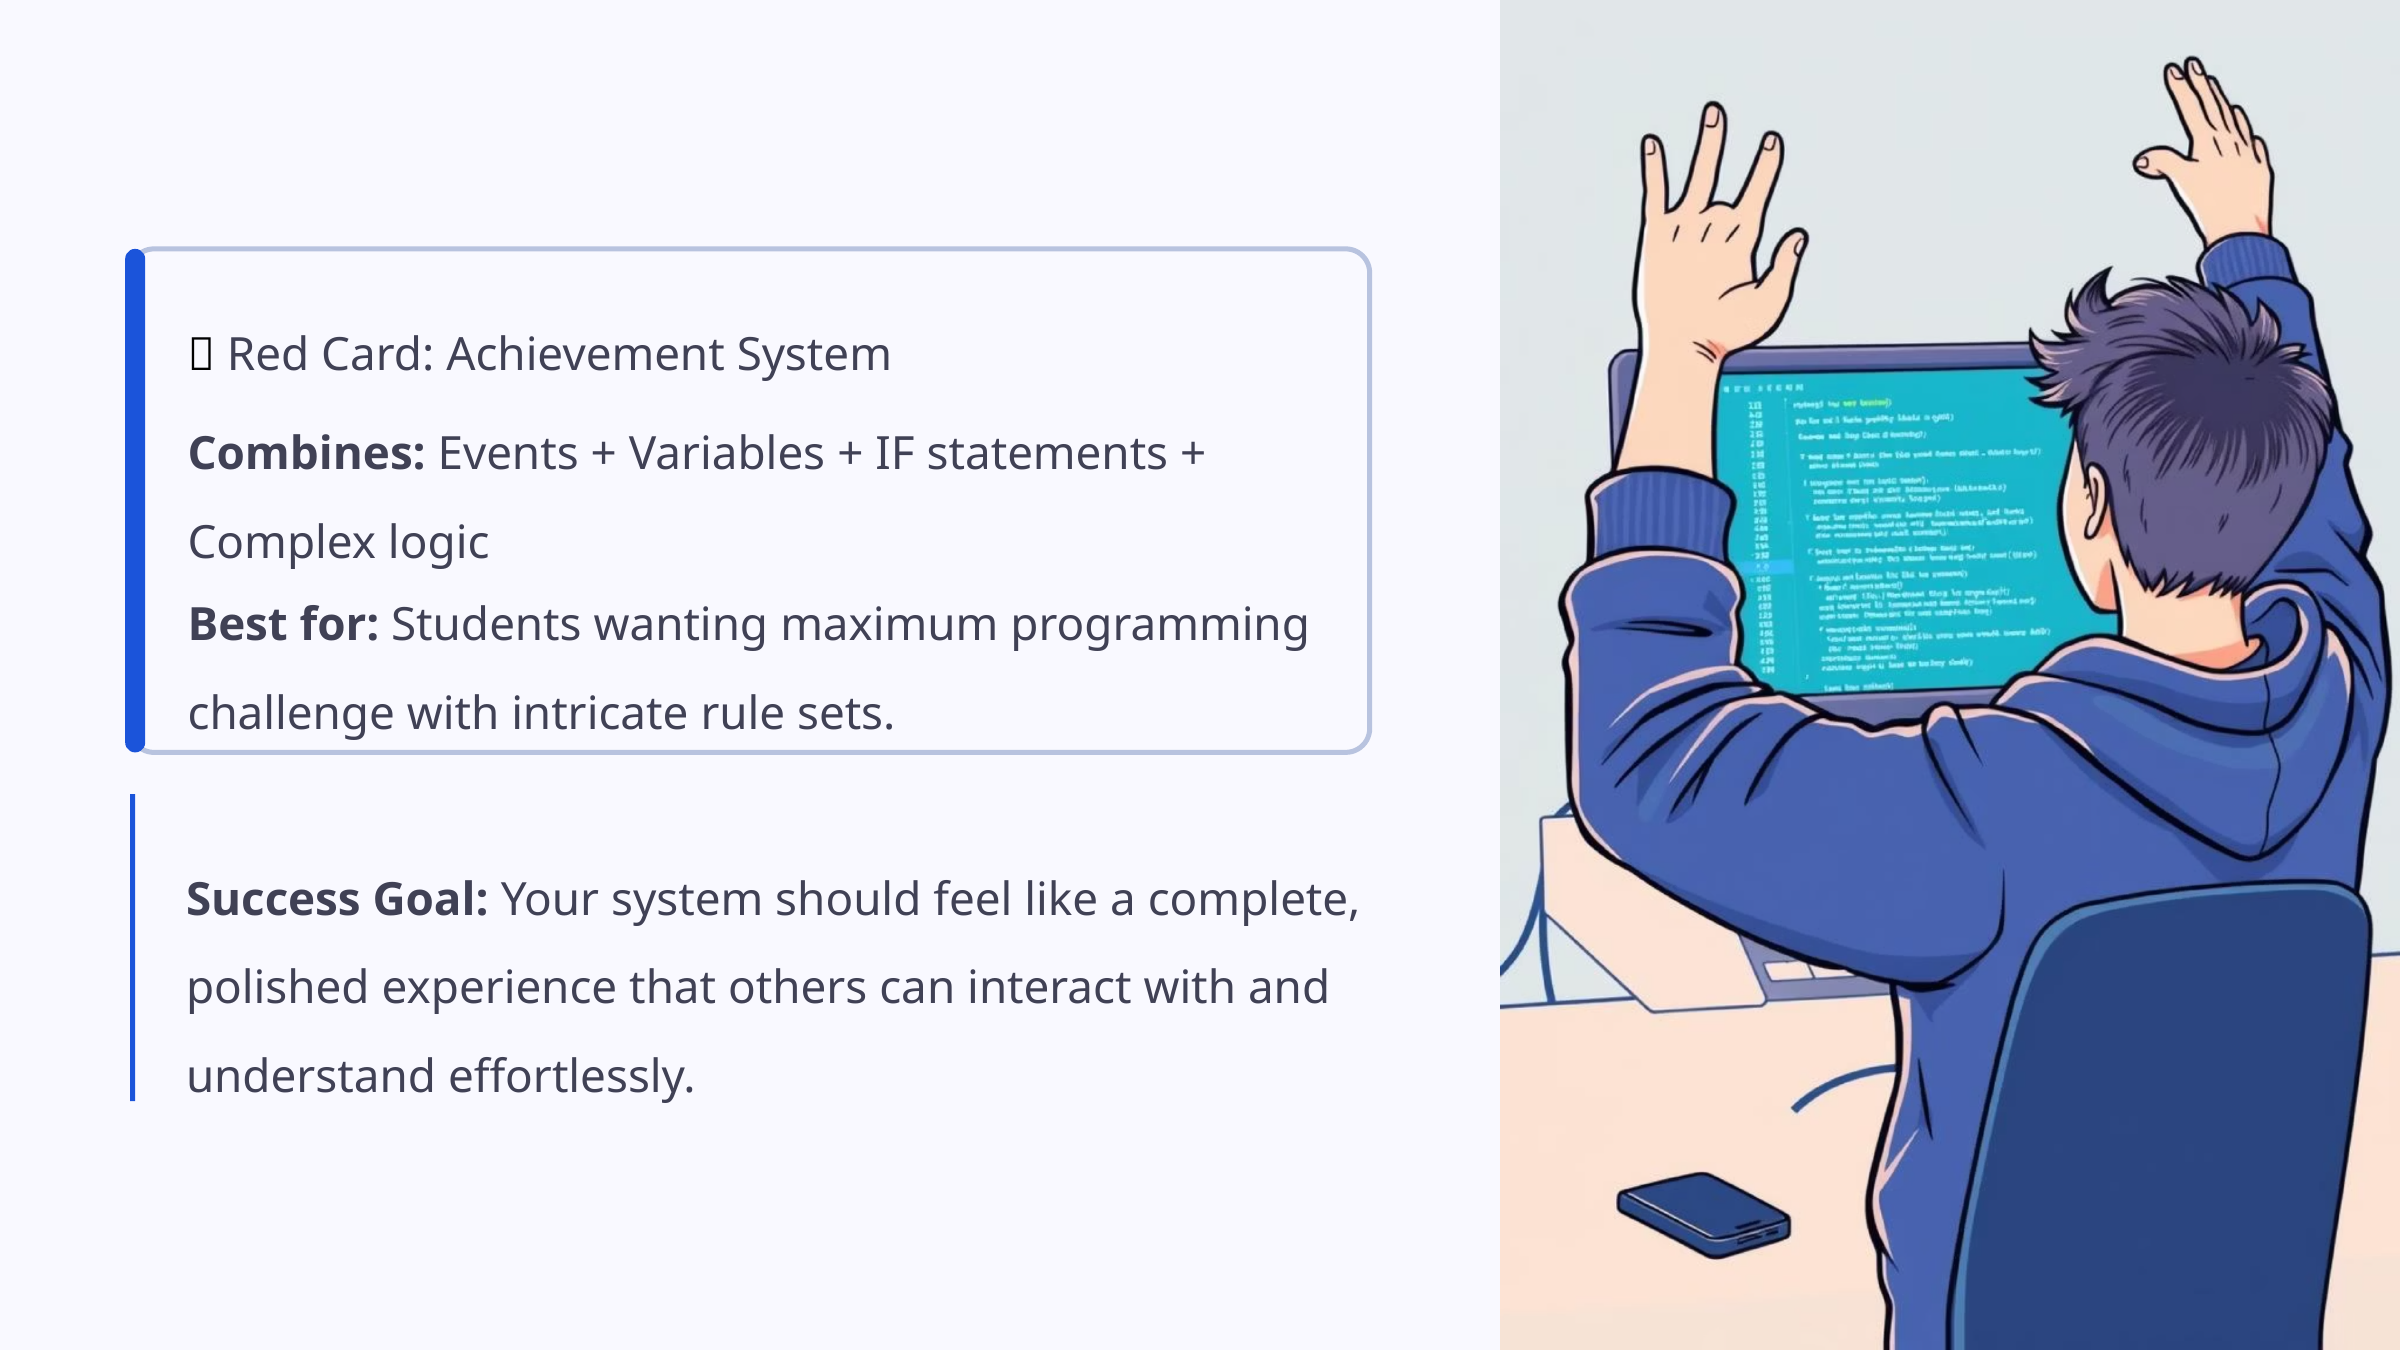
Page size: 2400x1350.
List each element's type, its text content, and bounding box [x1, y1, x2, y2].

text_box [142, 248, 1370, 753]
text_box Success Goal: Your system should feel like a complete, polished experience that others can interact with and understand effortlessly. [186, 836, 1370, 1060]
text_box Combines: Events + Variables + IF statements + Complex logic [187, 390, 1328, 539]
text_box Best for: Students wanting maximum programming challenge with intricate rule sets. [187, 561, 1328, 711]
picture [1499, 0, 2400, 1350]
text_box [125, 248, 146, 753]
text_box 🔴 Red Card: Achievement System [187, 291, 1328, 368]
text_box [130, 794, 136, 1102]
